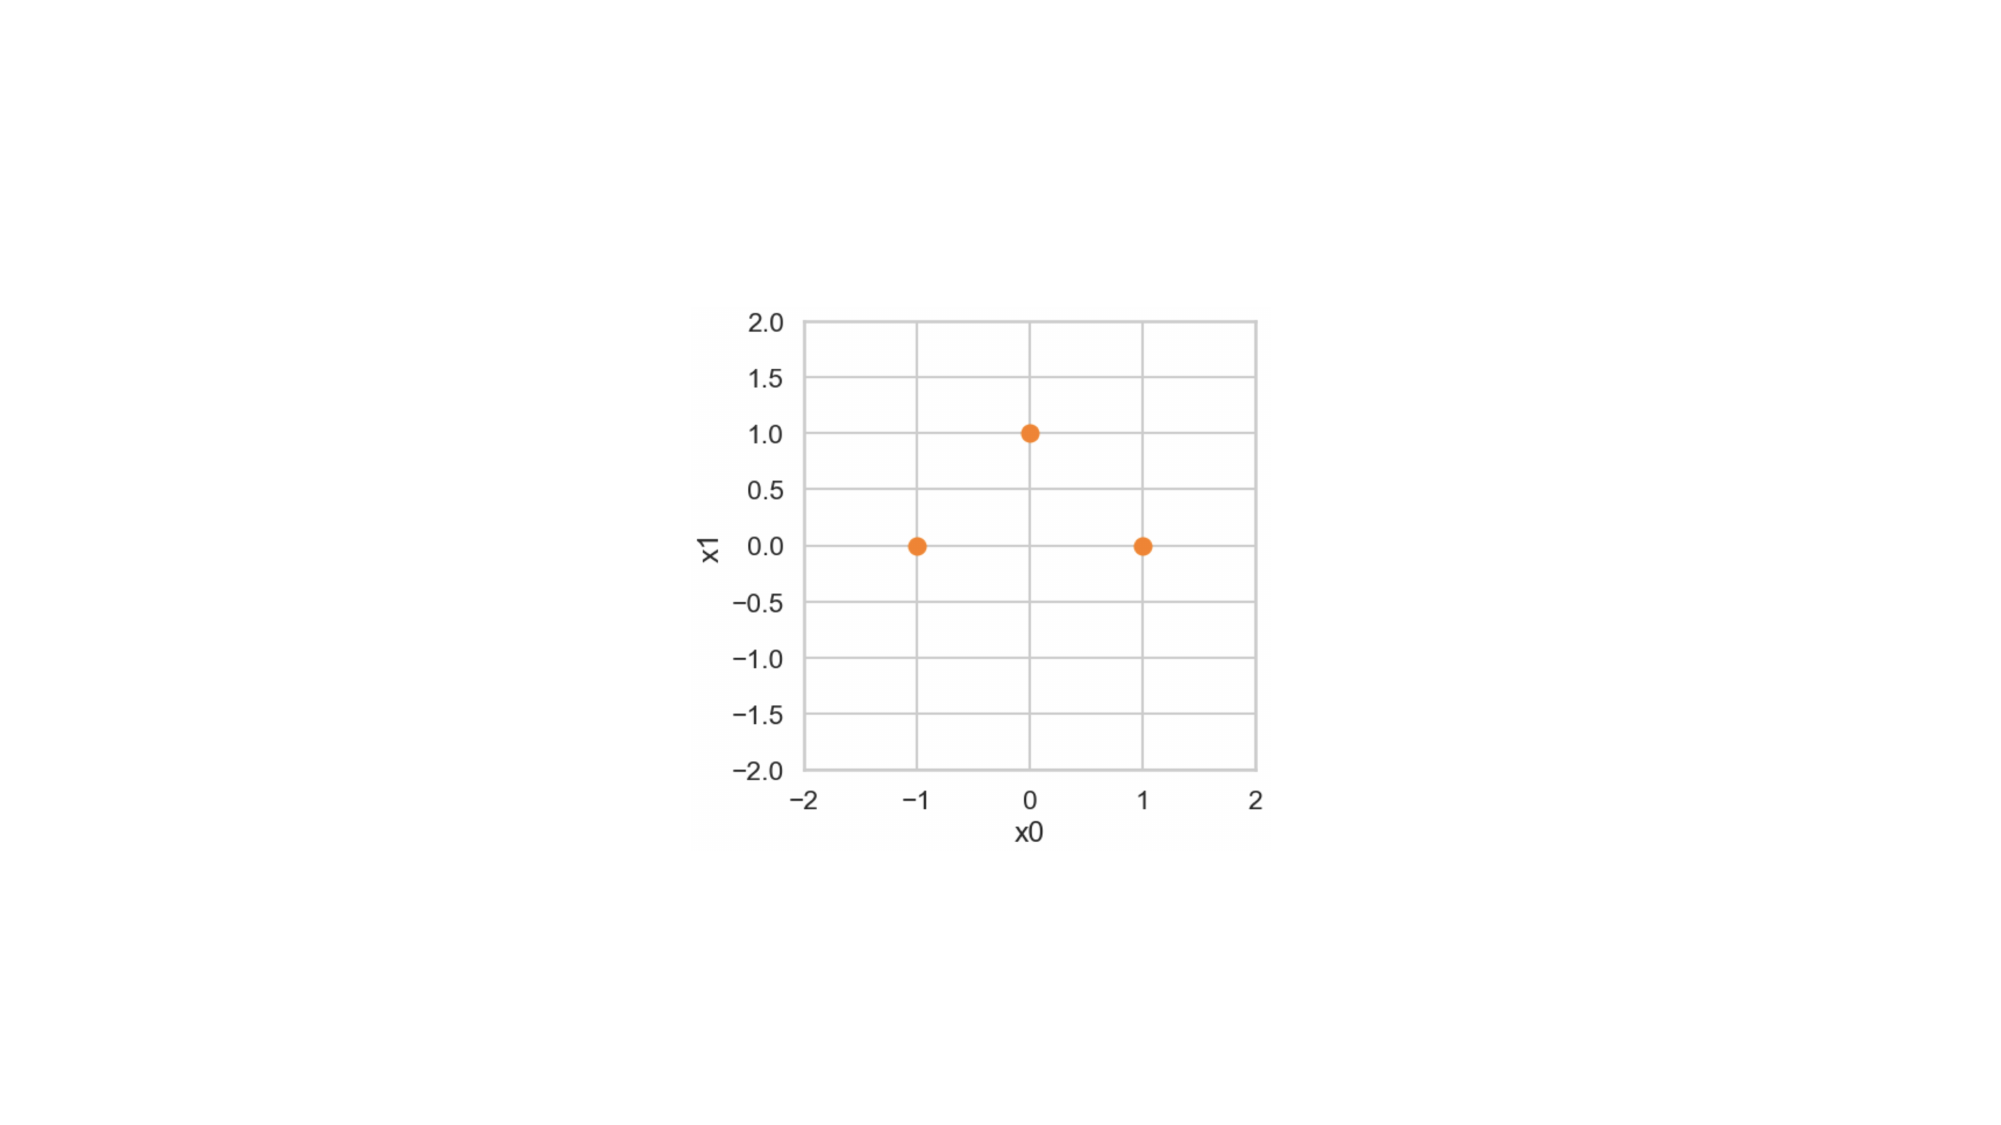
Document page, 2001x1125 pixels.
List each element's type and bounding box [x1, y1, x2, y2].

picture [691, 307, 1271, 851]
